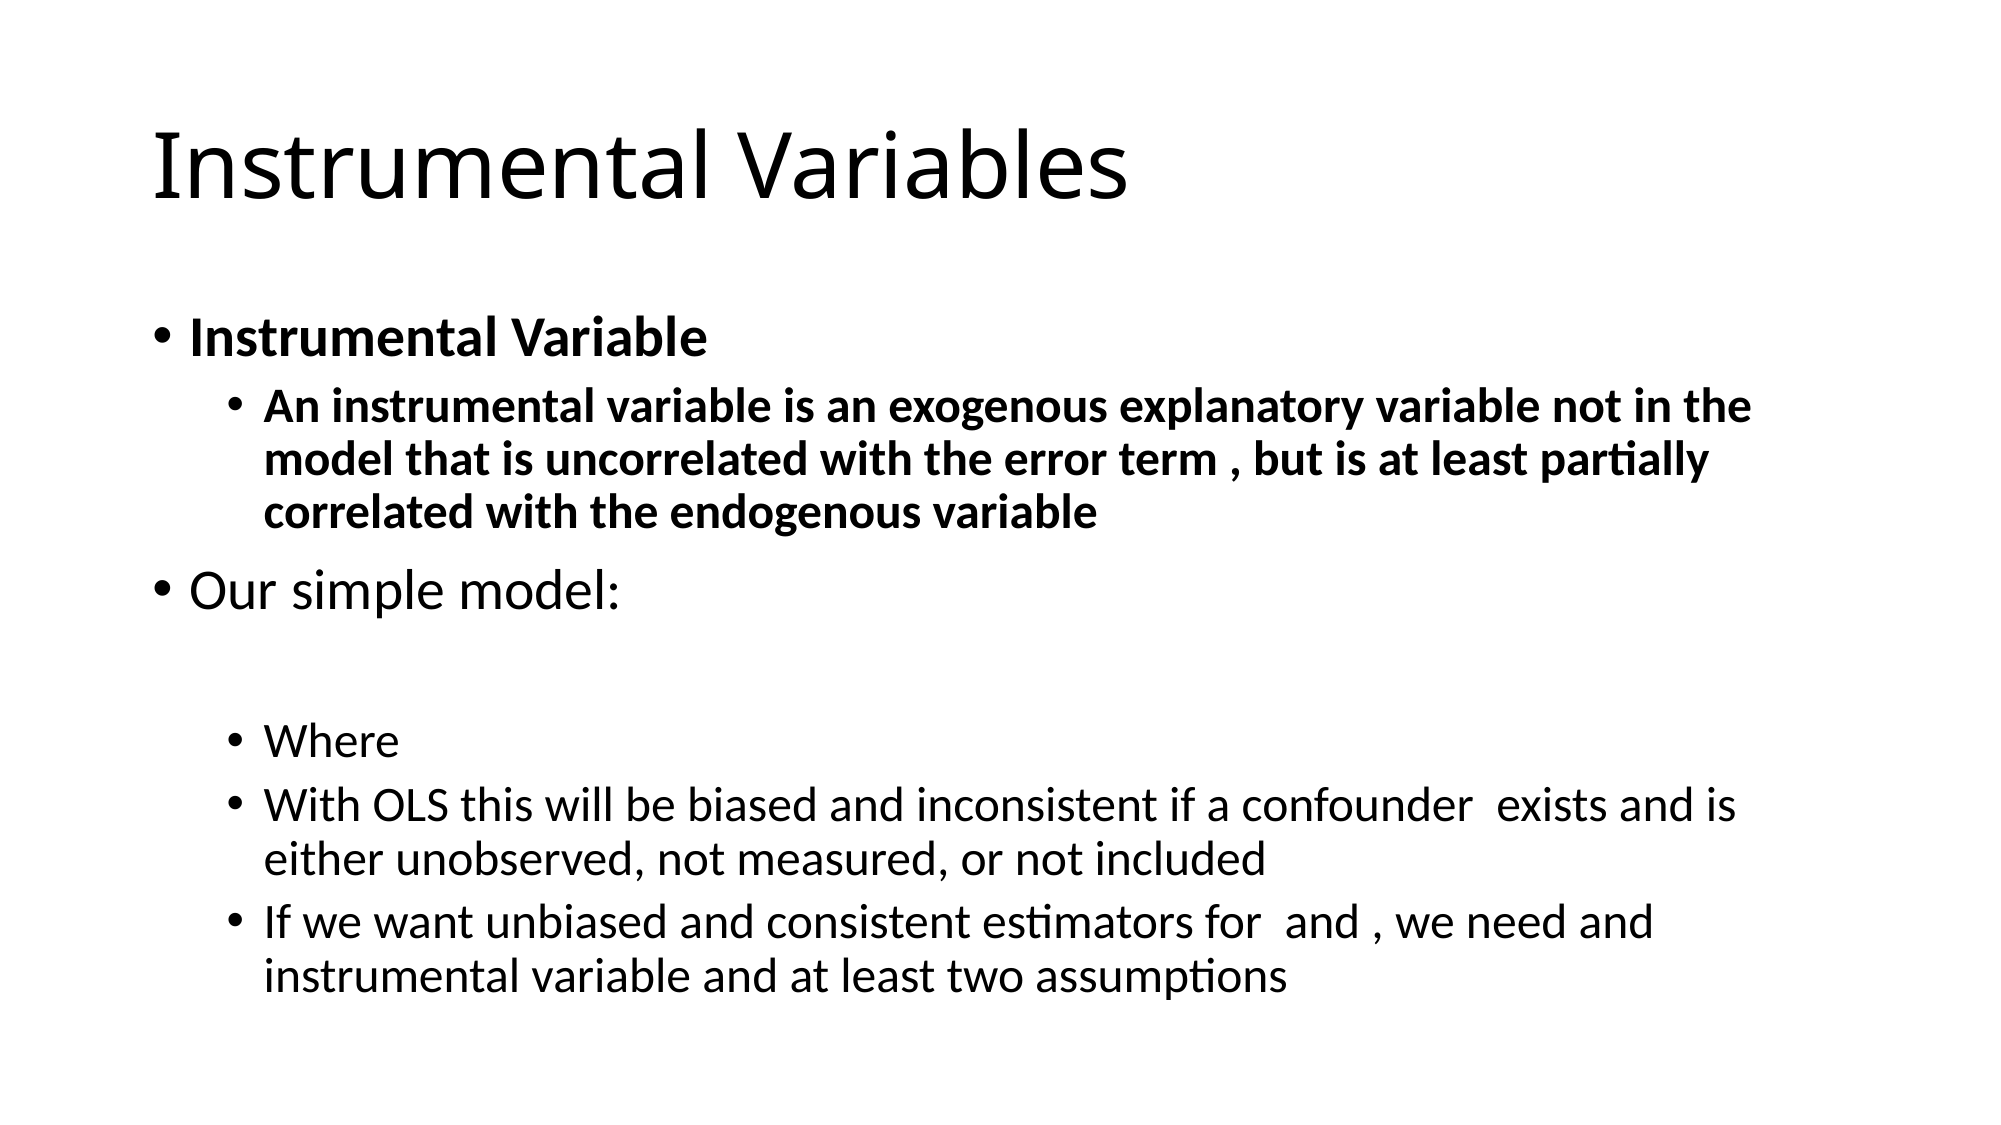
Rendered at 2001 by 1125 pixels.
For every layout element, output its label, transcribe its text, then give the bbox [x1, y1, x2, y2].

title Instrumental Variables [137, 59, 1863, 278]
